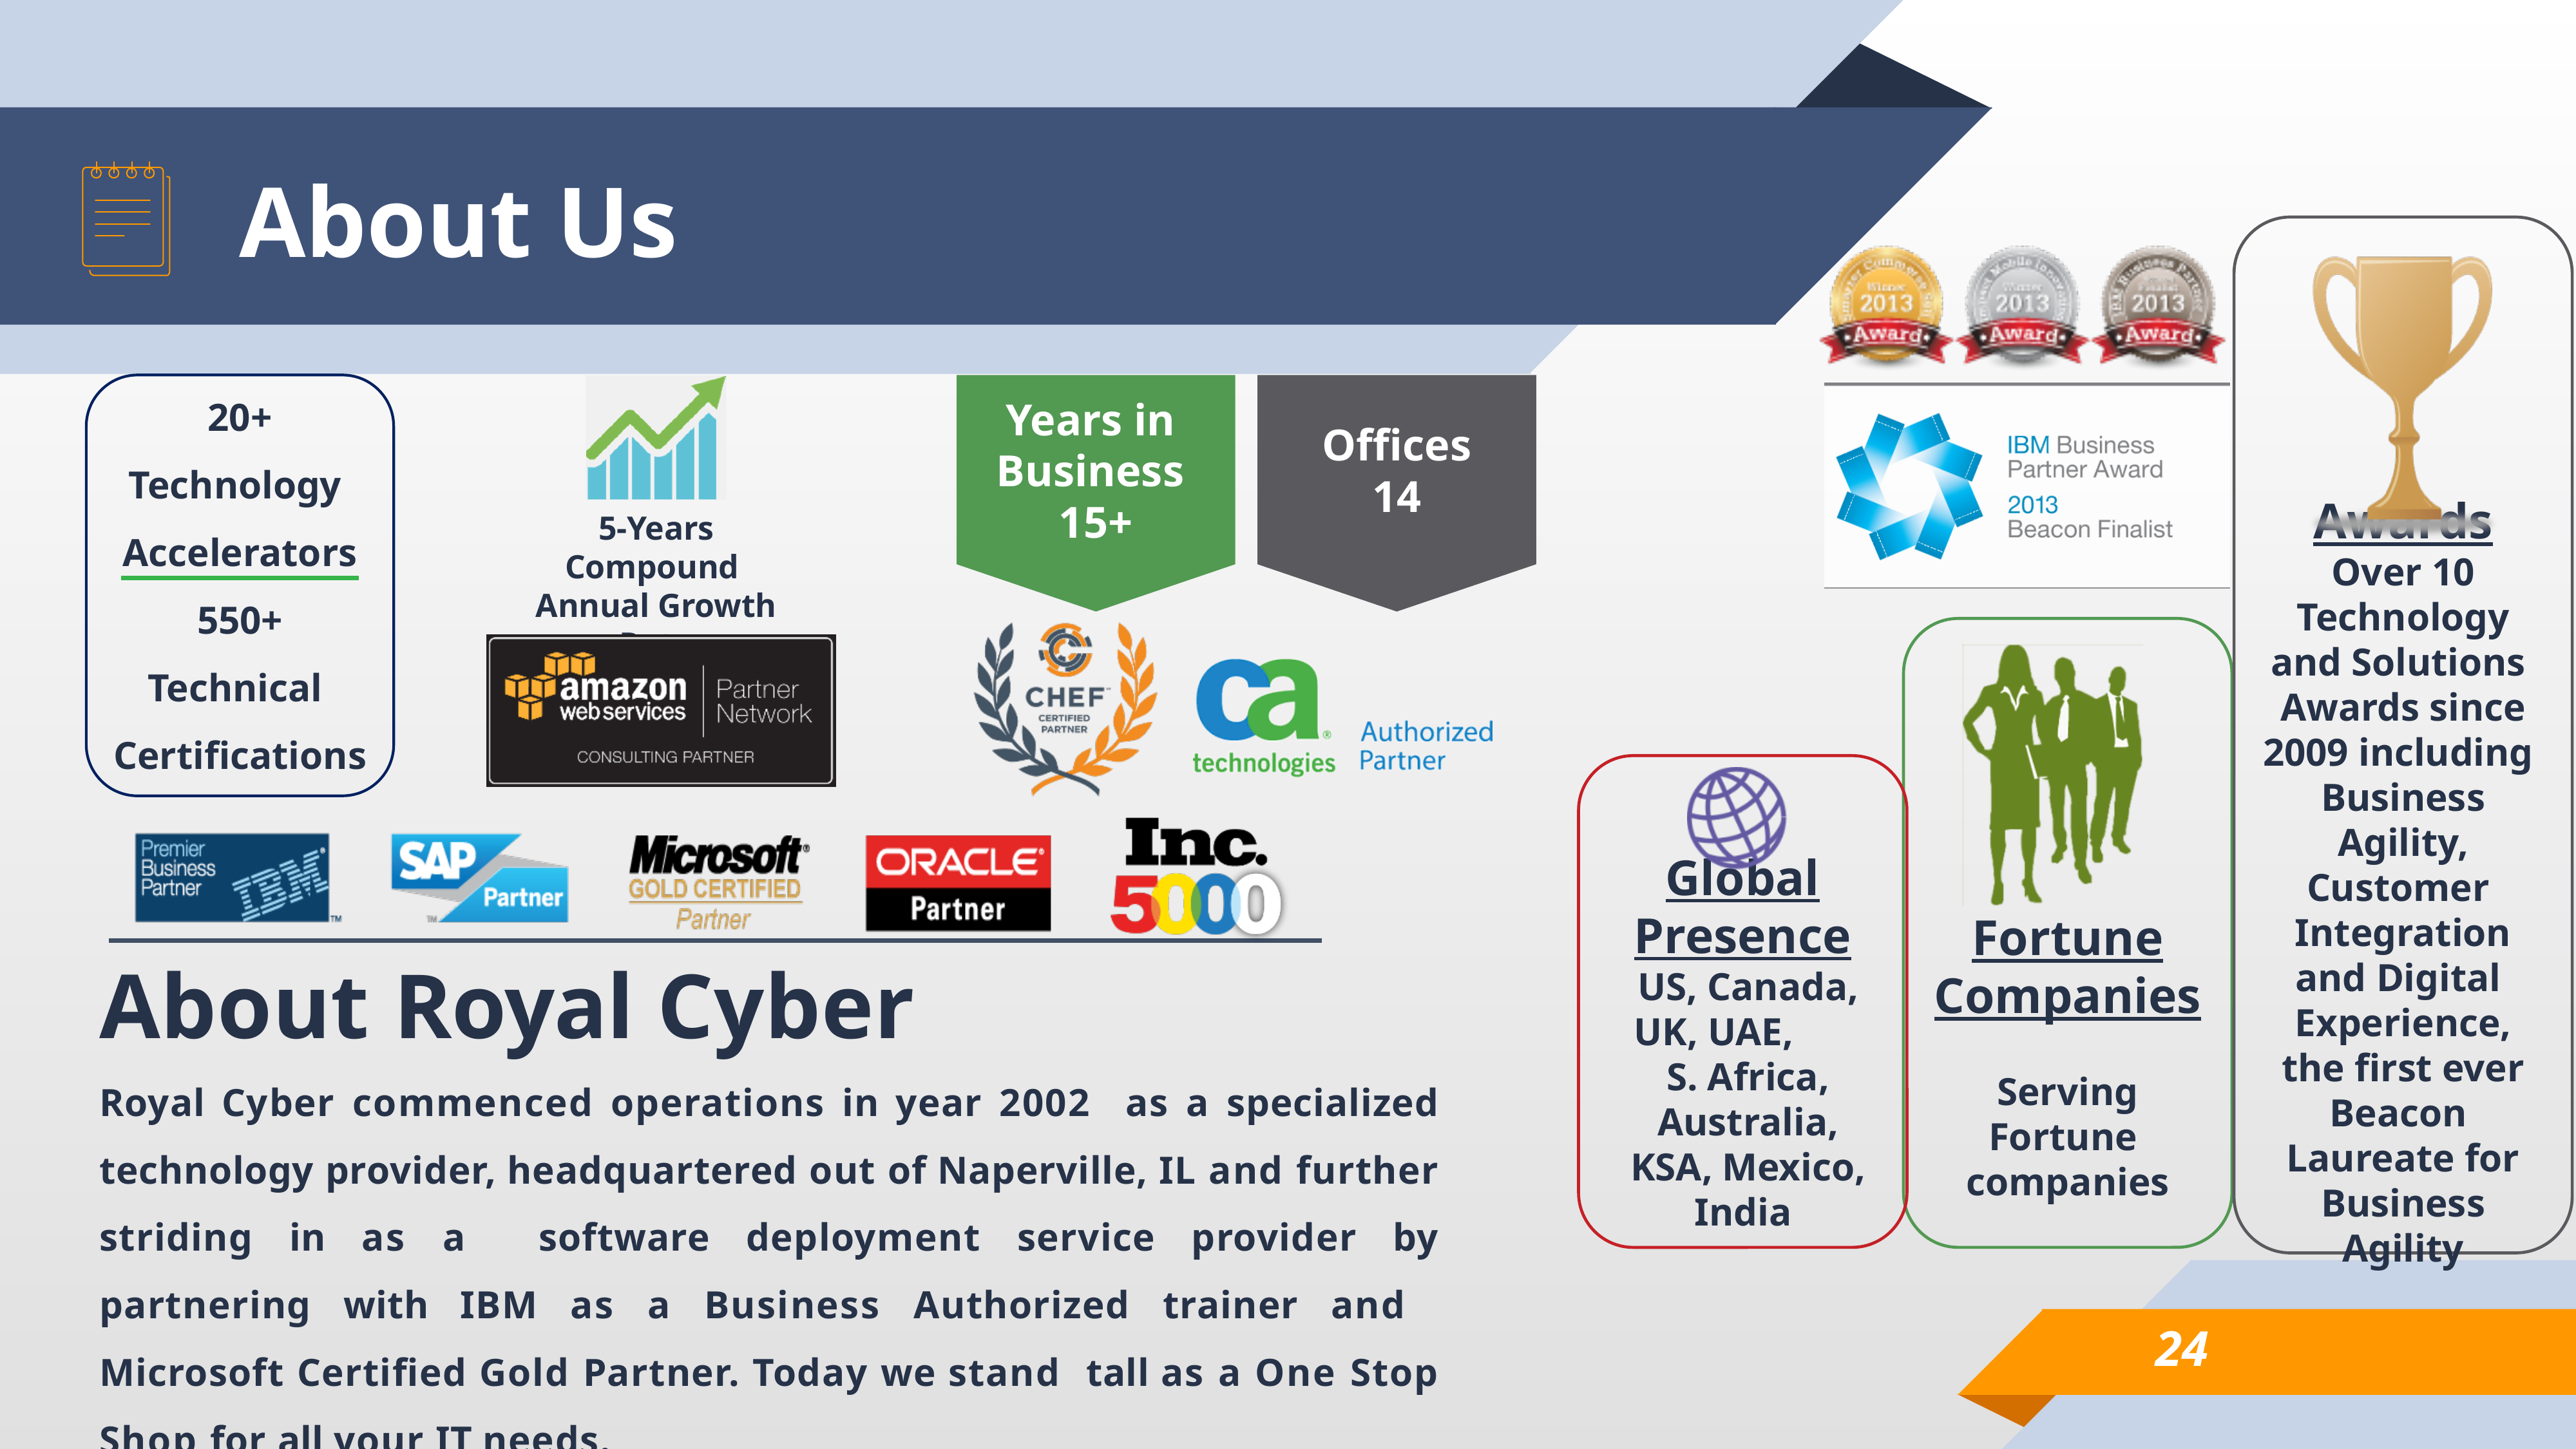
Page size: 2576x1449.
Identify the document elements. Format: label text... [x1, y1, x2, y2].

picture [486, 634, 837, 788]
picture [956, 618, 1176, 802]
text_box Global Presence US, Canada, UK, UAE, S. Africa, Australia, KSA, Mexico, India [1577, 754, 1909, 1249]
title About Us [229, 110, 1777, 327]
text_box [86, 375, 394, 796]
picture [1193, 631, 1493, 803]
text_box [586, 375, 727, 500]
text_box Fortune Companies Serving Fortune companies [1902, 617, 2233, 1249]
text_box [125, 773, 1301, 980]
picture [2290, 253, 2516, 540]
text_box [81, 710, 1460, 1415]
picture [1687, 767, 1788, 869]
text_box 5-Years Compound Annual Growth Rate [513, 507, 799, 634]
text_box Offices 14 [1256, 374, 1538, 613]
picture [1816, 228, 2230, 589]
text_box Awards Over 10 Technology and Solutions Awards since 2009 including Business Agility, Customer Integration and Digital Experience, the first ever Beacon Laureate for Business Agility [2232, 215, 2574, 1255]
picture [1961, 643, 2143, 906]
text_box Years in Business 15+ [955, 374, 1237, 613]
slide_number 24 [2146, 1306, 2566, 1396]
